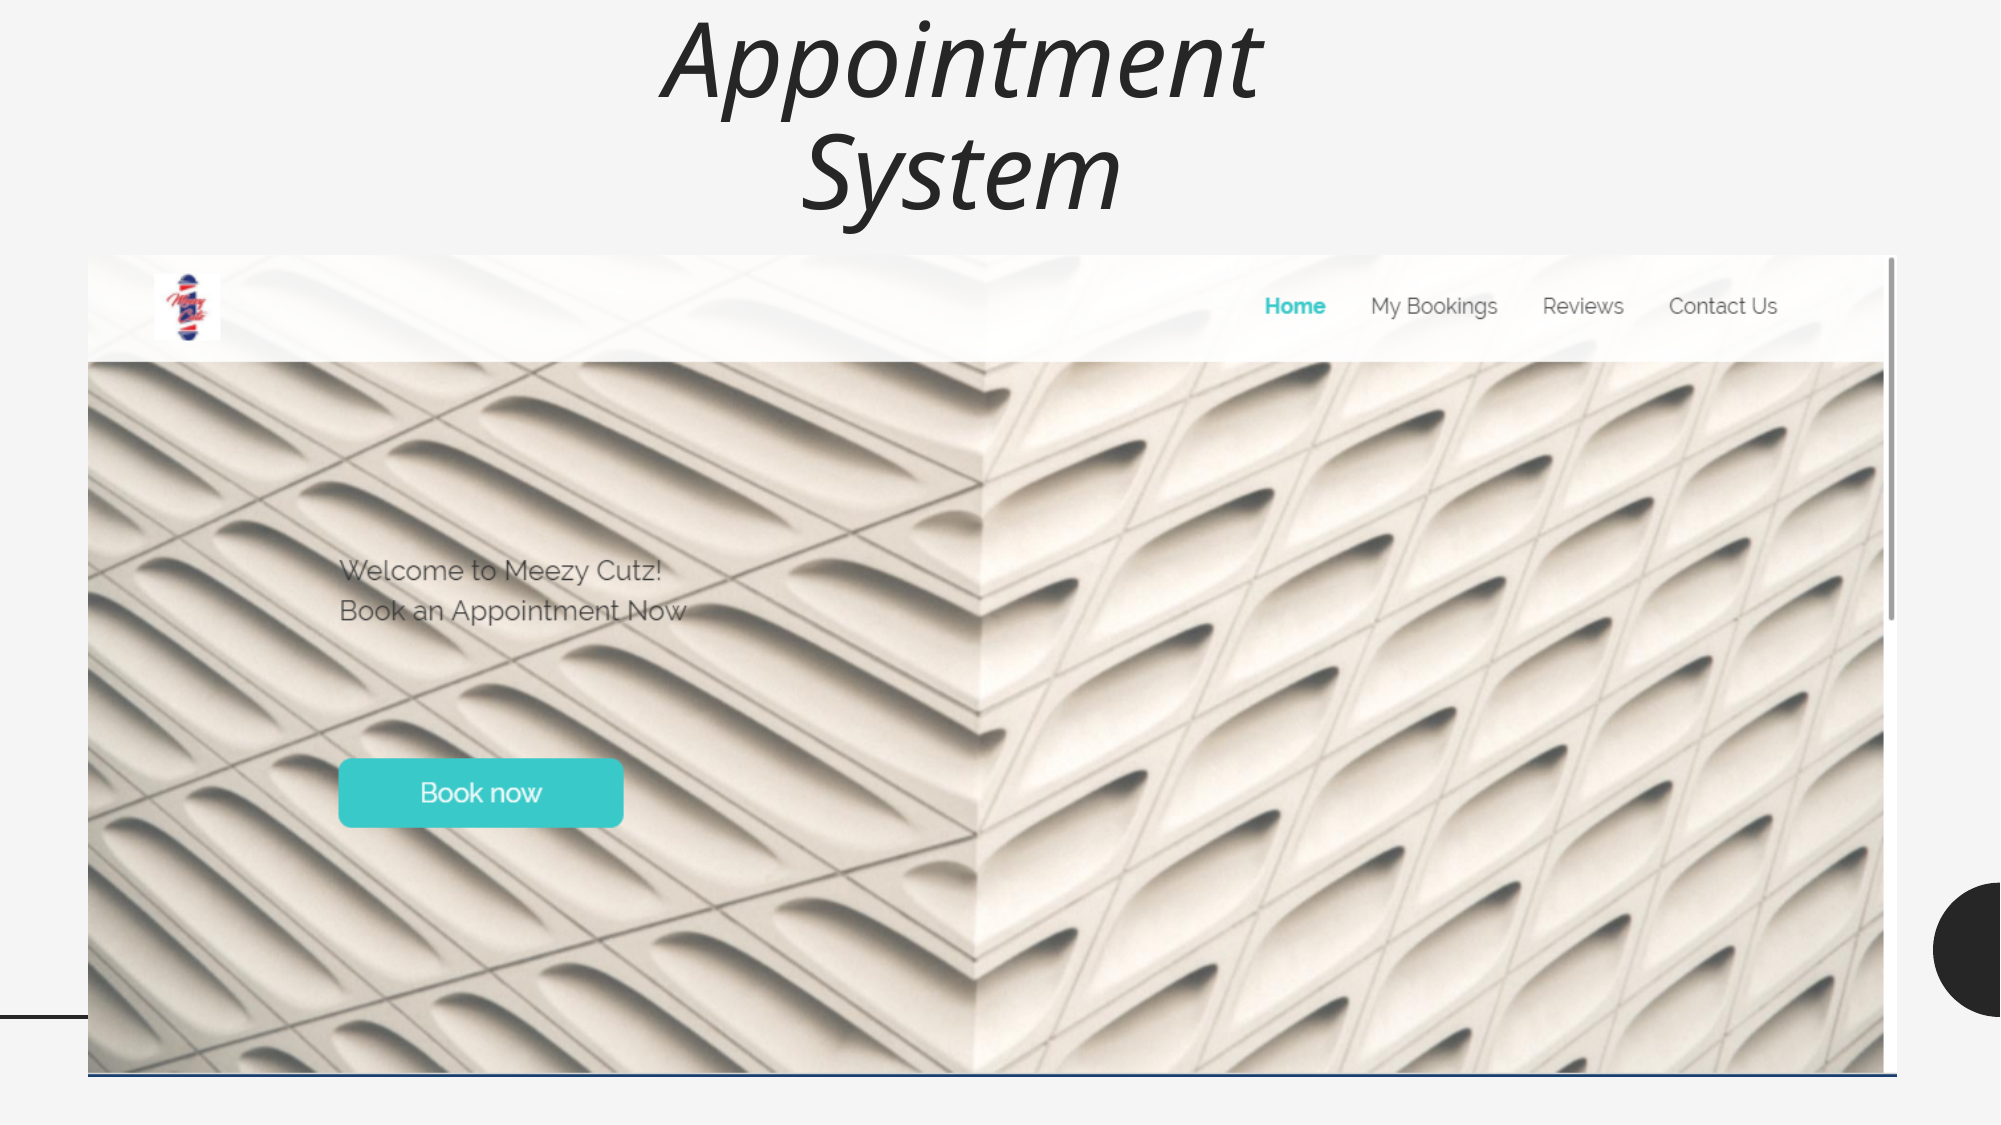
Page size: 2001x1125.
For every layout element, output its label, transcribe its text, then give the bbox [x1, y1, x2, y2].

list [88, 255, 1897, 1077]
title Appointment System [301, 0, 1626, 255]
